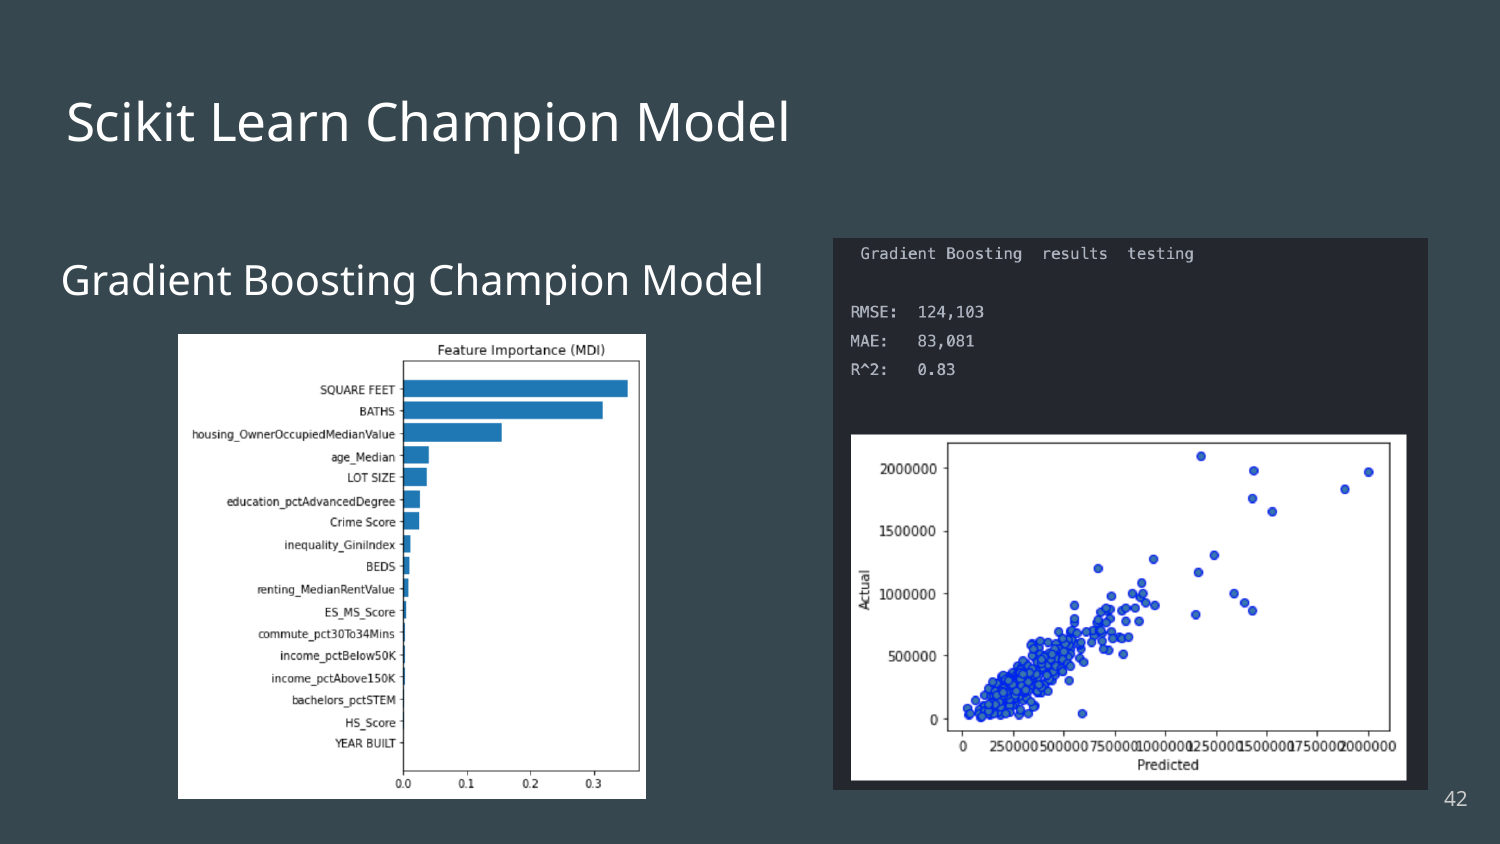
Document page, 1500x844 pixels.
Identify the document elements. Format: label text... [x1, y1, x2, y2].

picture [178, 333, 647, 800]
slide_number ‹#› [1392, 767, 1483, 833]
picture [833, 238, 1428, 791]
text_box Gradient Boosting Champion Model [30, 238, 795, 319]
title Scikit Learn Champion Model [51, 72, 1449, 167]
